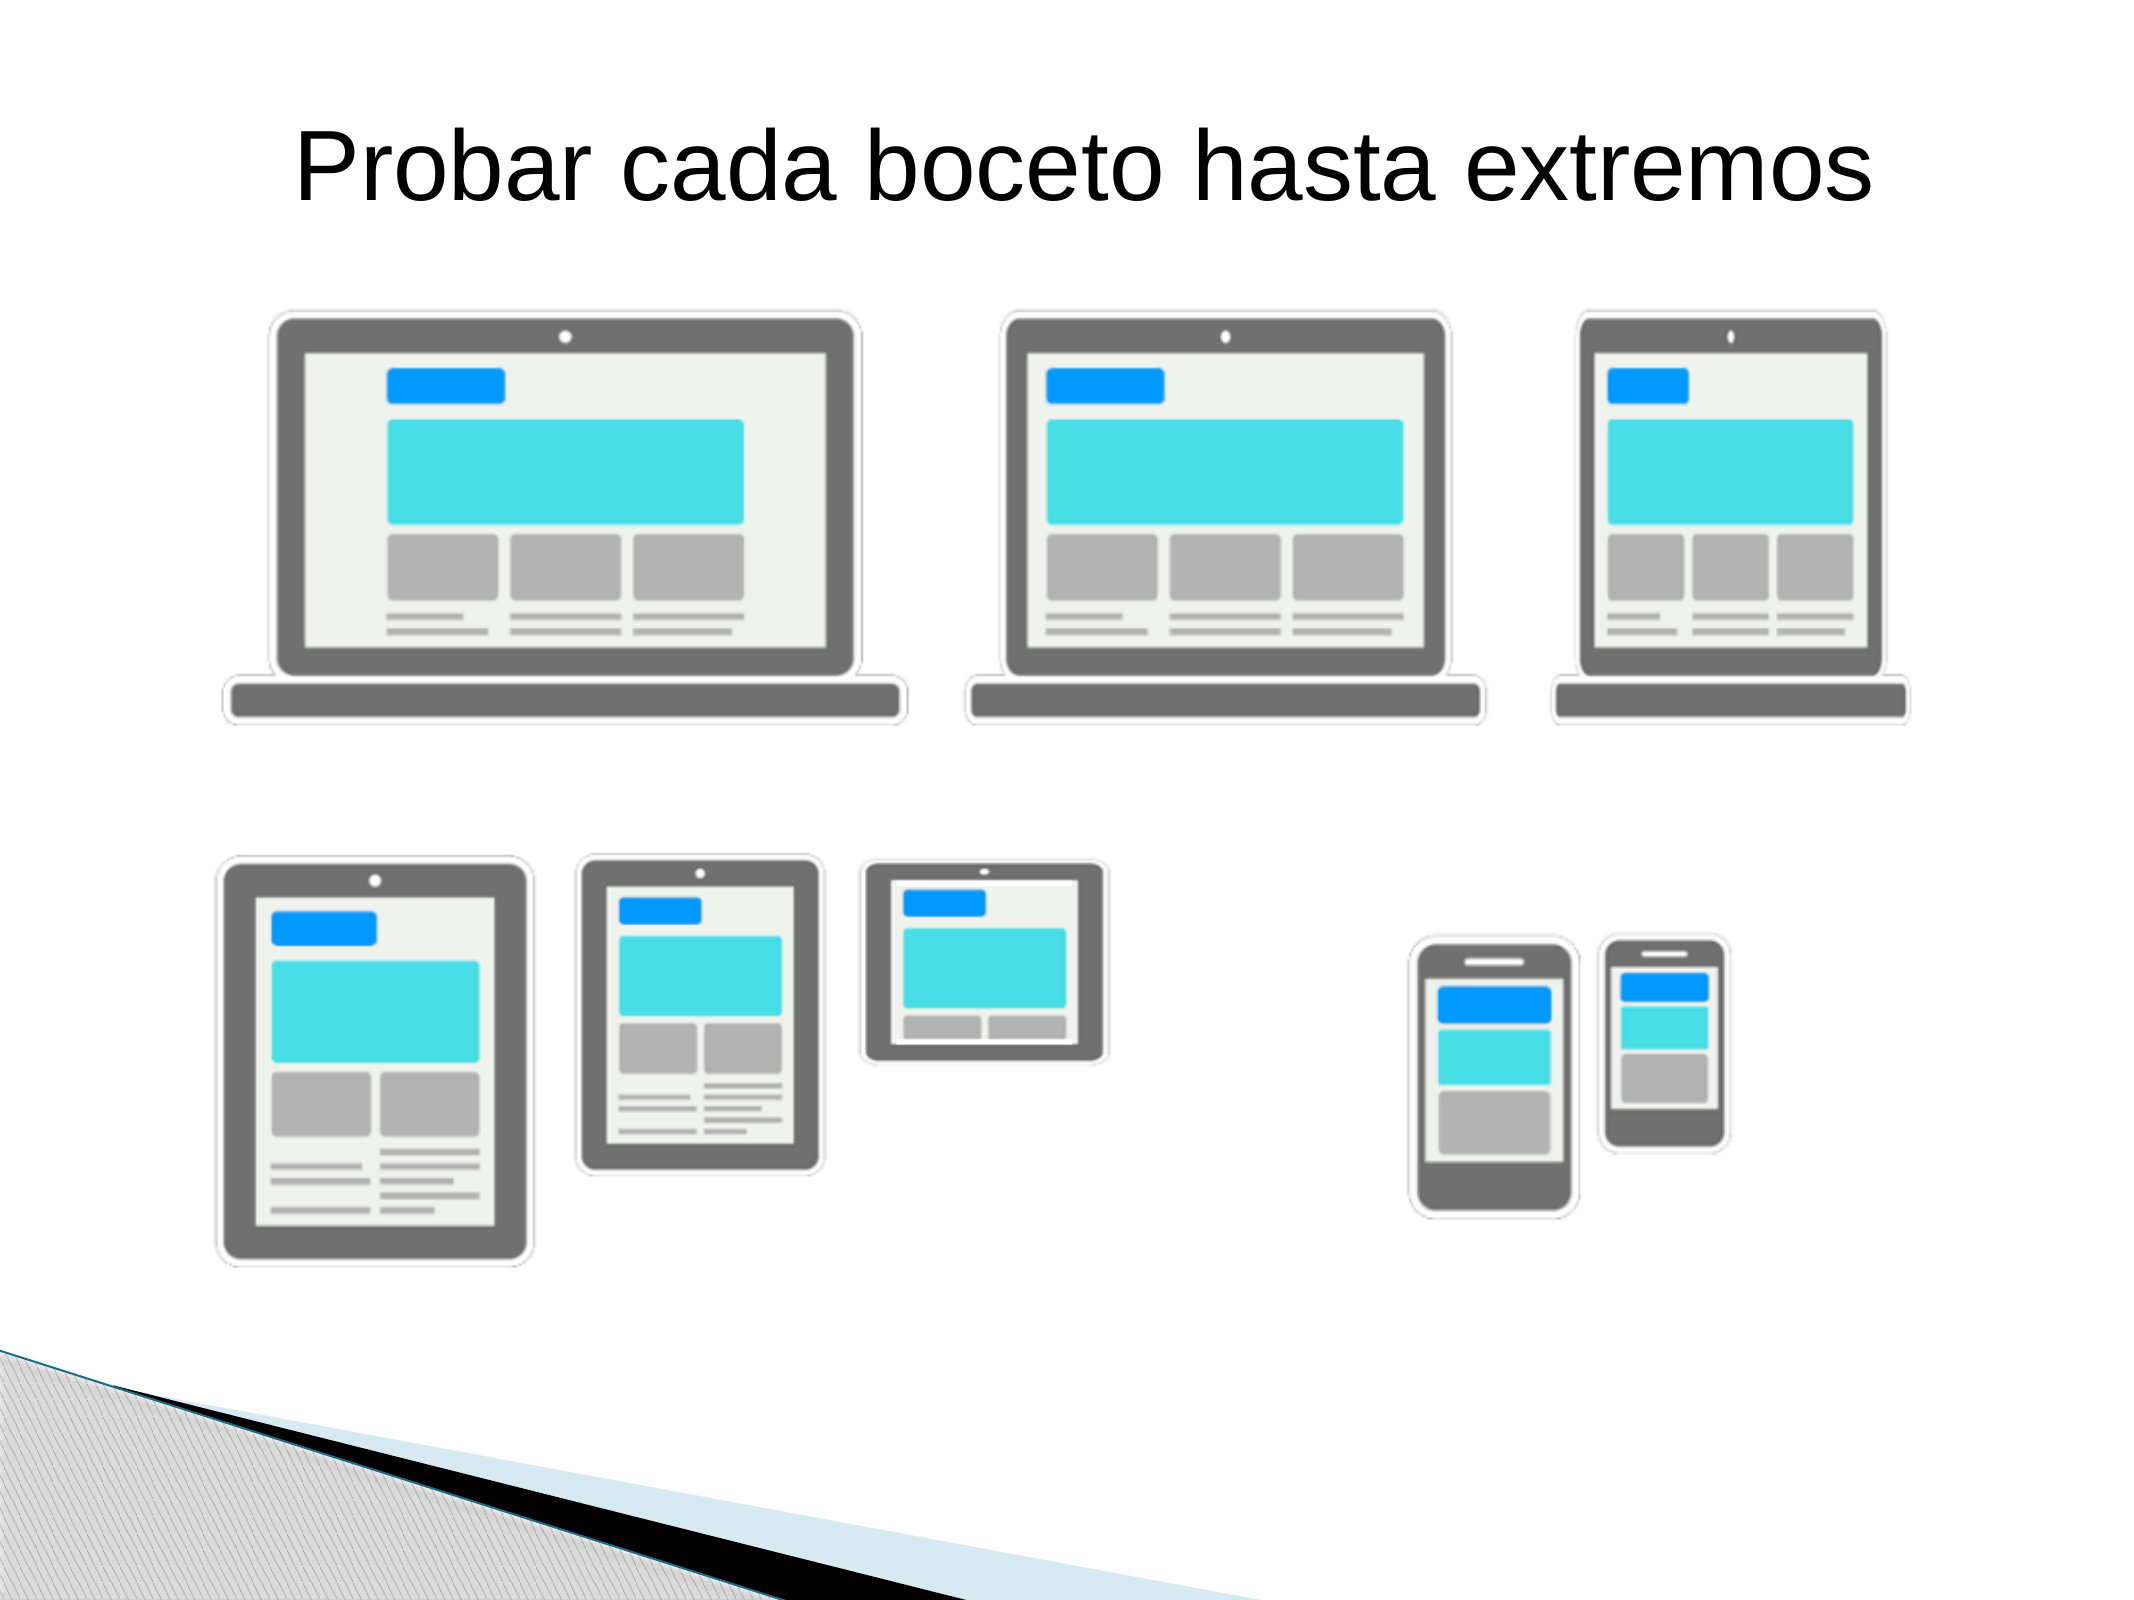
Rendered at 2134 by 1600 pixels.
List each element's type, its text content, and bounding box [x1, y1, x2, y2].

picture [212, 271, 1939, 745]
picture [188, 838, 1121, 1299]
text_box Probar cada boceto hasta extremos [173, 60, 1996, 260]
picture [1393, 921, 1744, 1241]
